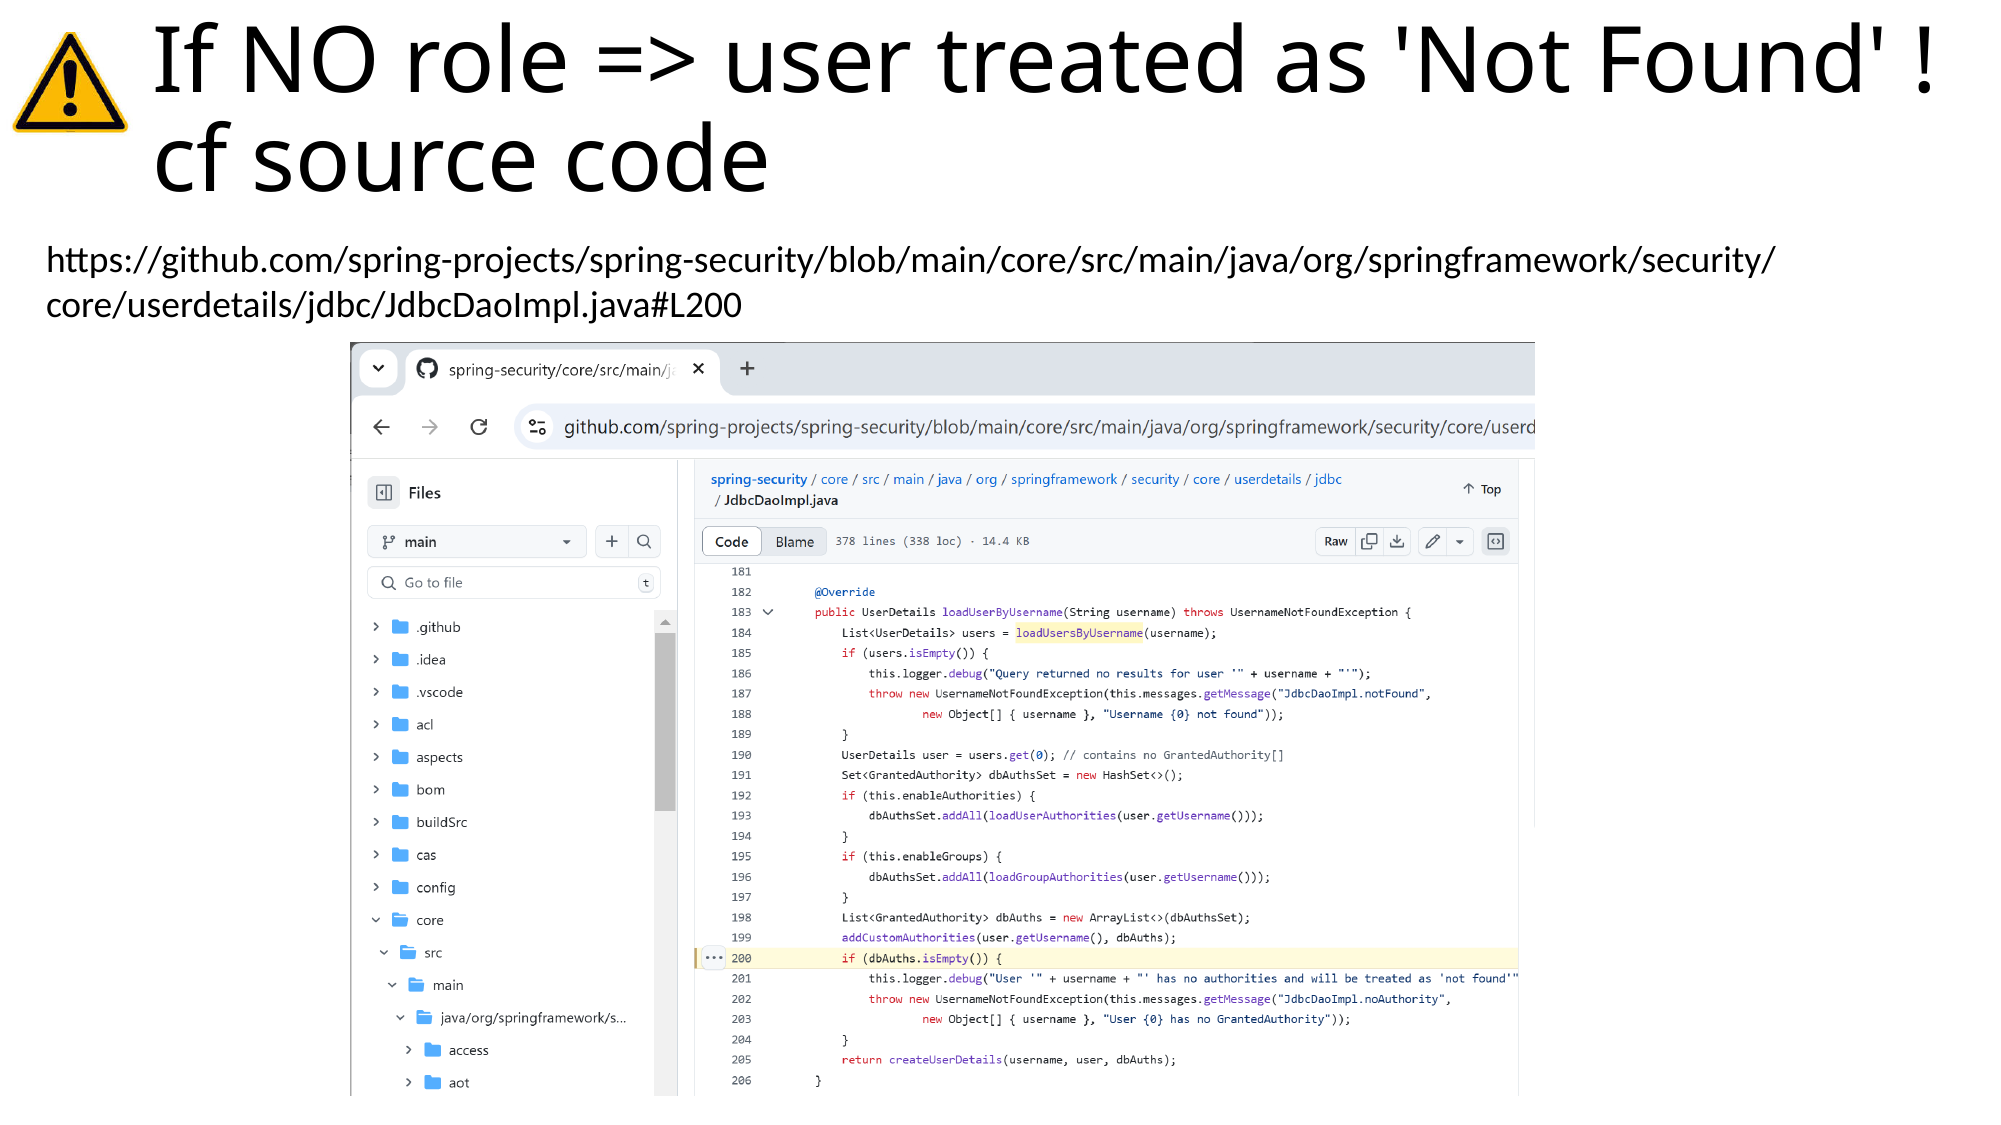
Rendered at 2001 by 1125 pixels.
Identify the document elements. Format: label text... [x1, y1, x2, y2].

picture [0, 32, 140, 139]
text_box https://github.com/spring-projects/spring-security/blob/main/core/src/main/java/org/springframework/security/core/userdetails/jdbc/JdbcDaoImpl.java#L200 [31, 227, 1871, 333]
title If NO role => user treated as 'Not Found' ! cf source code [137, 6, 2000, 219]
picture [350, 342, 1535, 1097]
